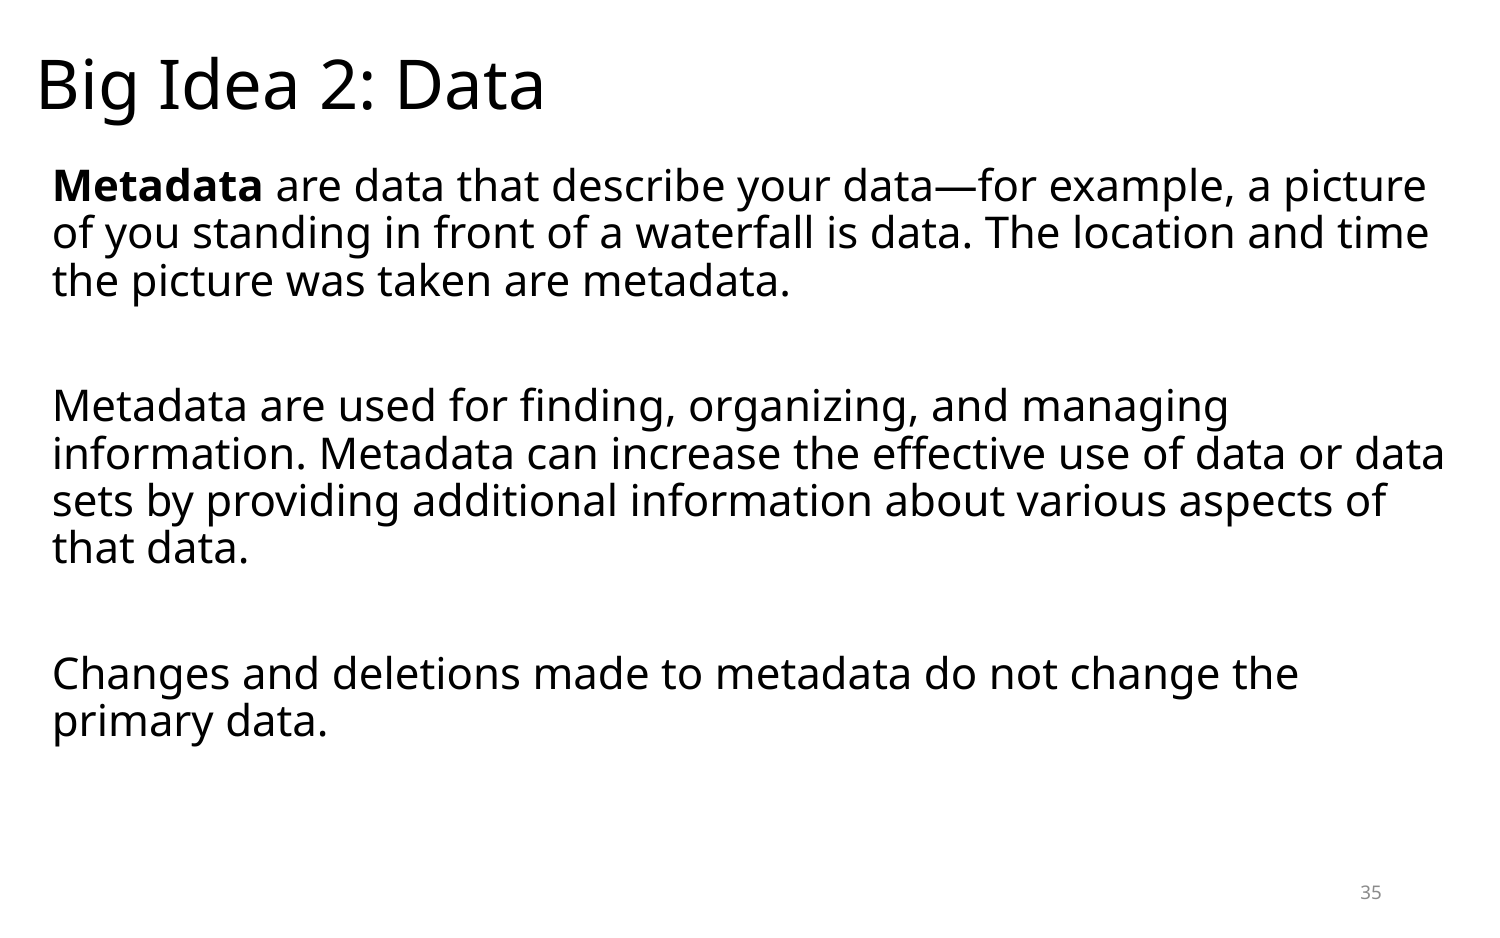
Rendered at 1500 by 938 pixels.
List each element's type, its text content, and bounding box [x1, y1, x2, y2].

list ﻿Metadata are data that describe your data—for example, a picture of you standing in front of a waterfall is data. The location and time the picture was taken are metadata. Metadata are used for finding, organizing, and managing information. Metadata can increase the effective use of data or data sets by providing additional information about various aspects of that data. Changes and deletions made to metadata do not change the primary data. [36, 156, 1480, 890]
slide_number 35 [1059, 868, 1397, 919]
title Big Idea 2: Data [20, 18, 1315, 157]
